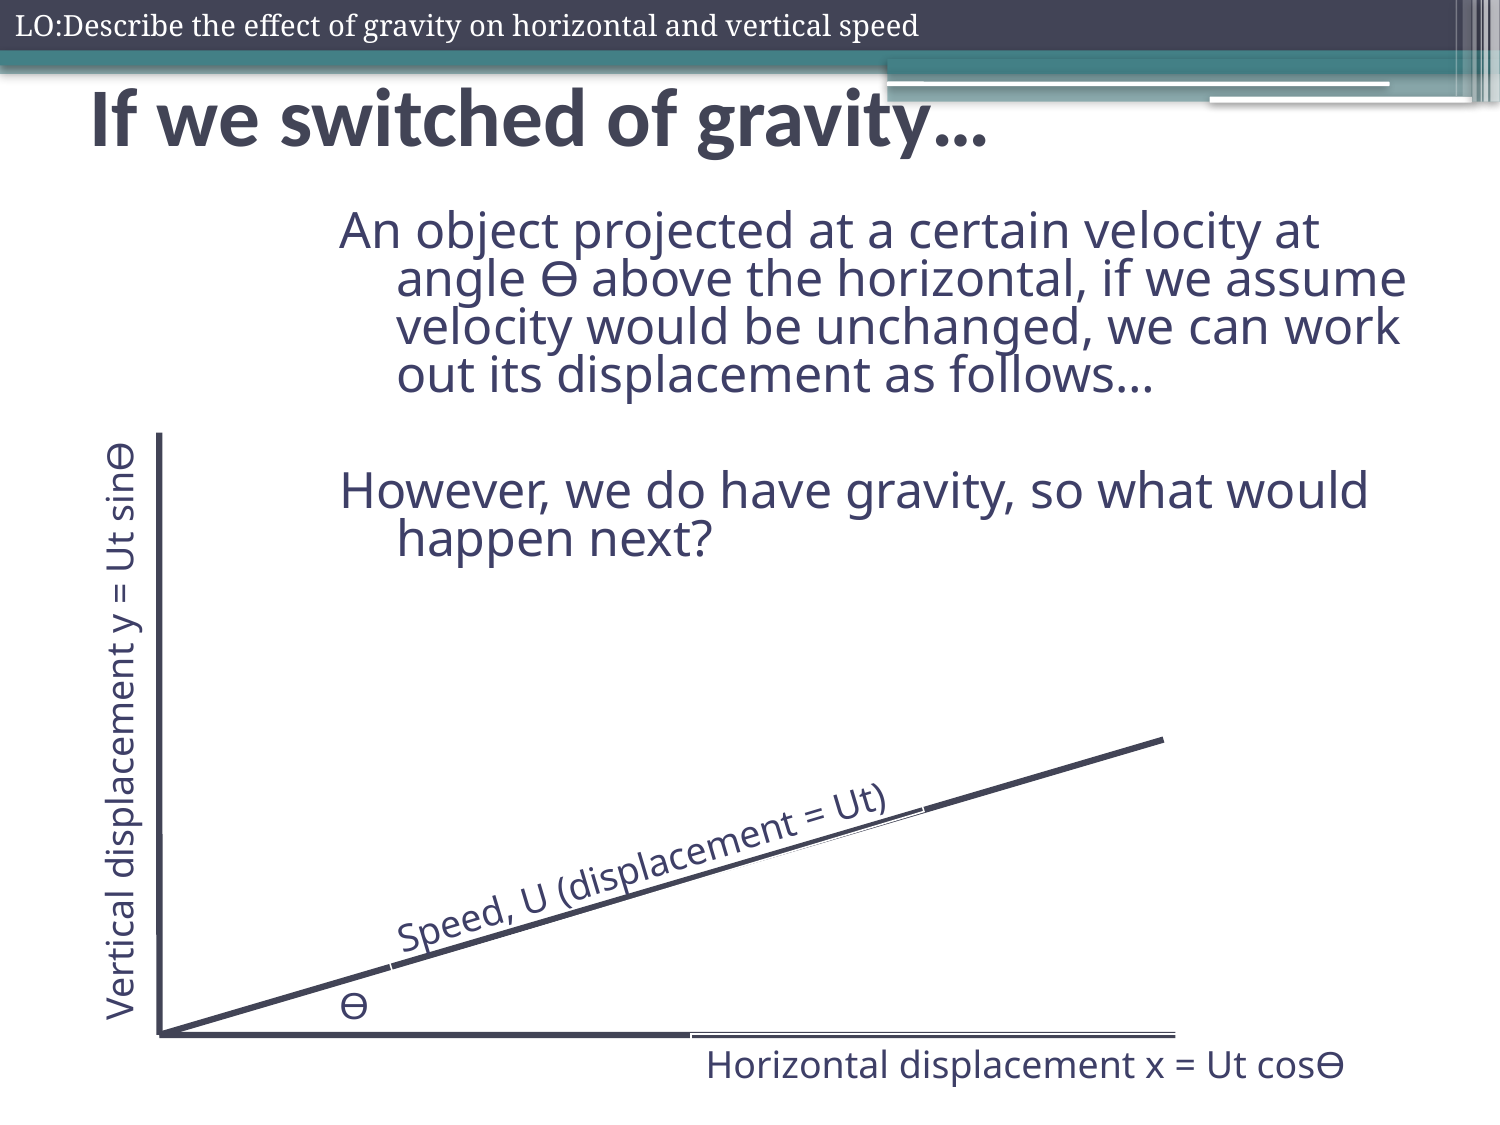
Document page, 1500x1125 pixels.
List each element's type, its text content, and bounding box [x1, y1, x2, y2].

text_box An object projected at a certain velocity at angle Ɵ above the horizontal, if we assume velocity would be unchanged, we can work out its displacement as follows… However, we do have gravity, so what would happen next? [324, 202, 1459, 607]
title If we switched of gravity… [75, 50, 1425, 201]
text_box LO:Describe the effect of gravity on horizontal and vertical speed [0, 0, 1495, 50]
text_box Ɵ [324, 974, 384, 1035]
text_box Speed, U (displacement = Ut) [375, 754, 924, 972]
text_box Horizontal displacement x = Ut cosƟ [690, 1033, 1364, 1094]
text_box Vertical displacement y = Ut sinƟ [88, 361, 149, 1035]
